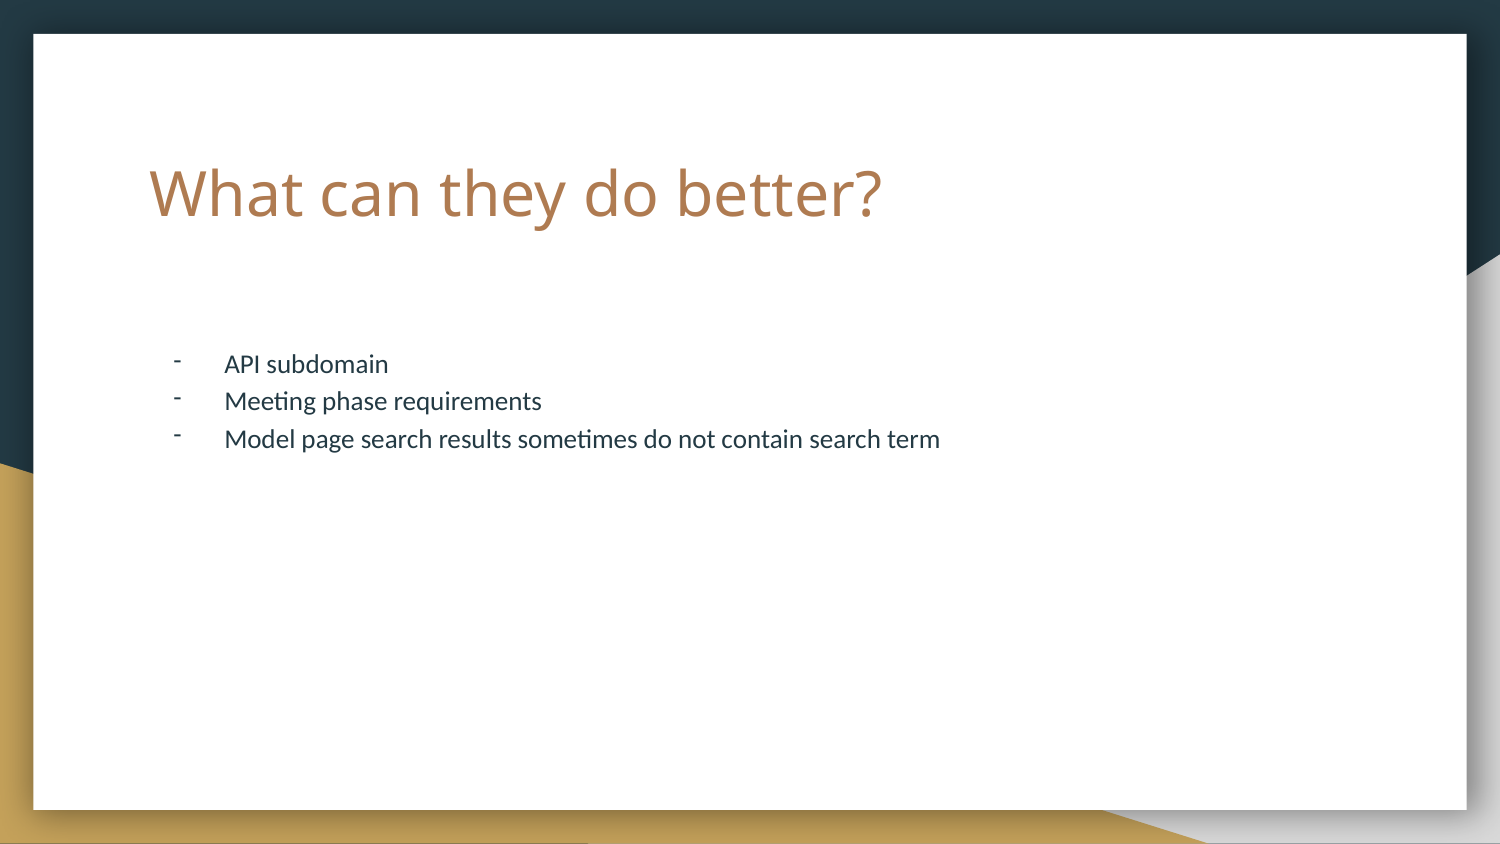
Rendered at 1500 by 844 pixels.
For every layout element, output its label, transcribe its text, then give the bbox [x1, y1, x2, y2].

list API subdomain Meeting phase requirements Model page search results sometimes do not contain search term [134, 326, 1366, 729]
title What can they do better? [134, 138, 1366, 296]
